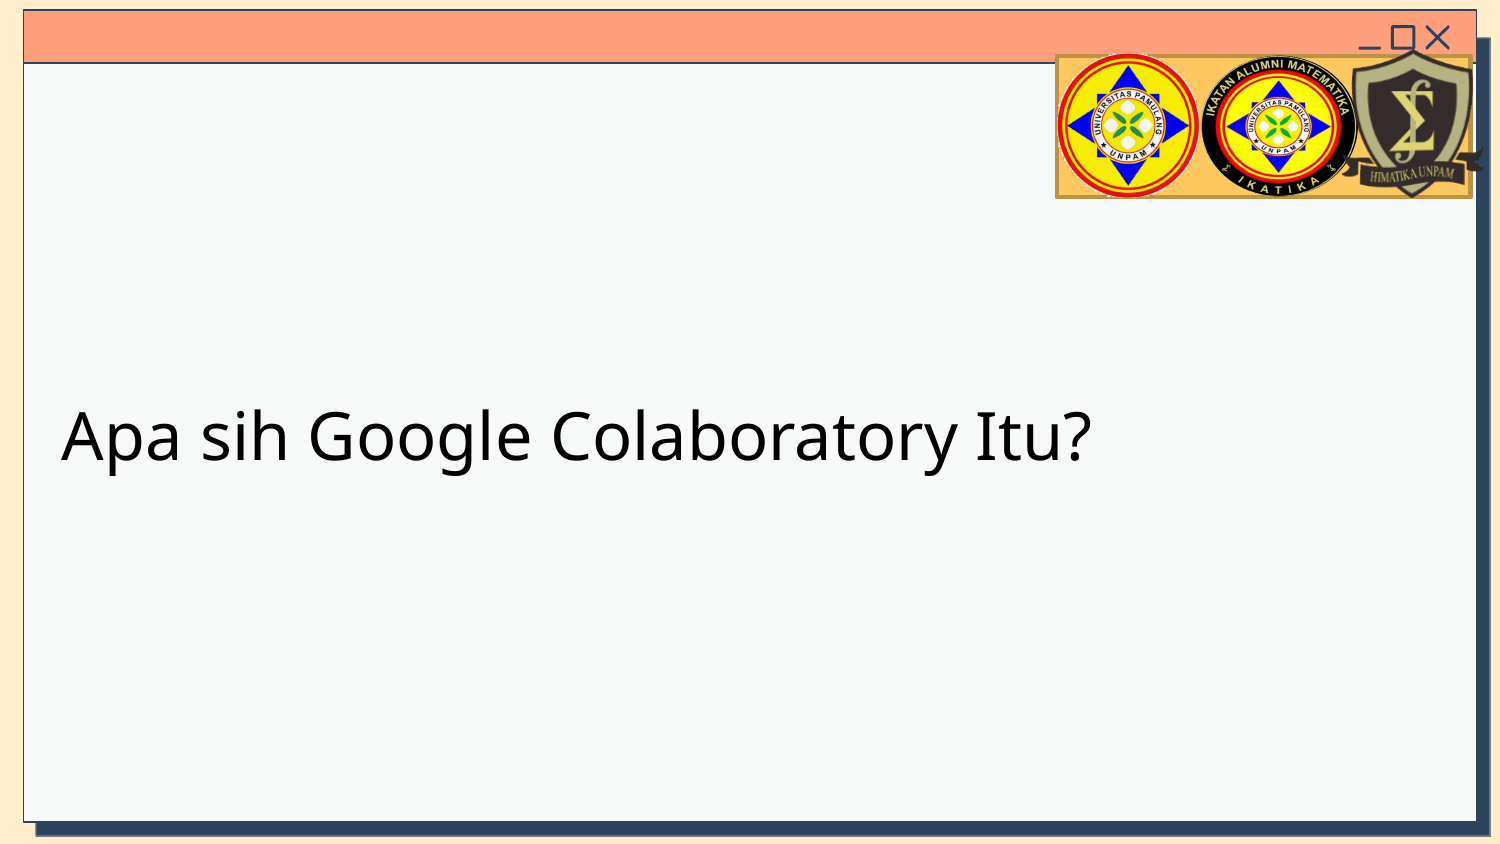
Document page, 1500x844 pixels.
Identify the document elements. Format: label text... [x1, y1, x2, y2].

text_box Apa sih Google Colaboratory Itu? [47, 386, 1500, 482]
picture [1056, 48, 1484, 198]
